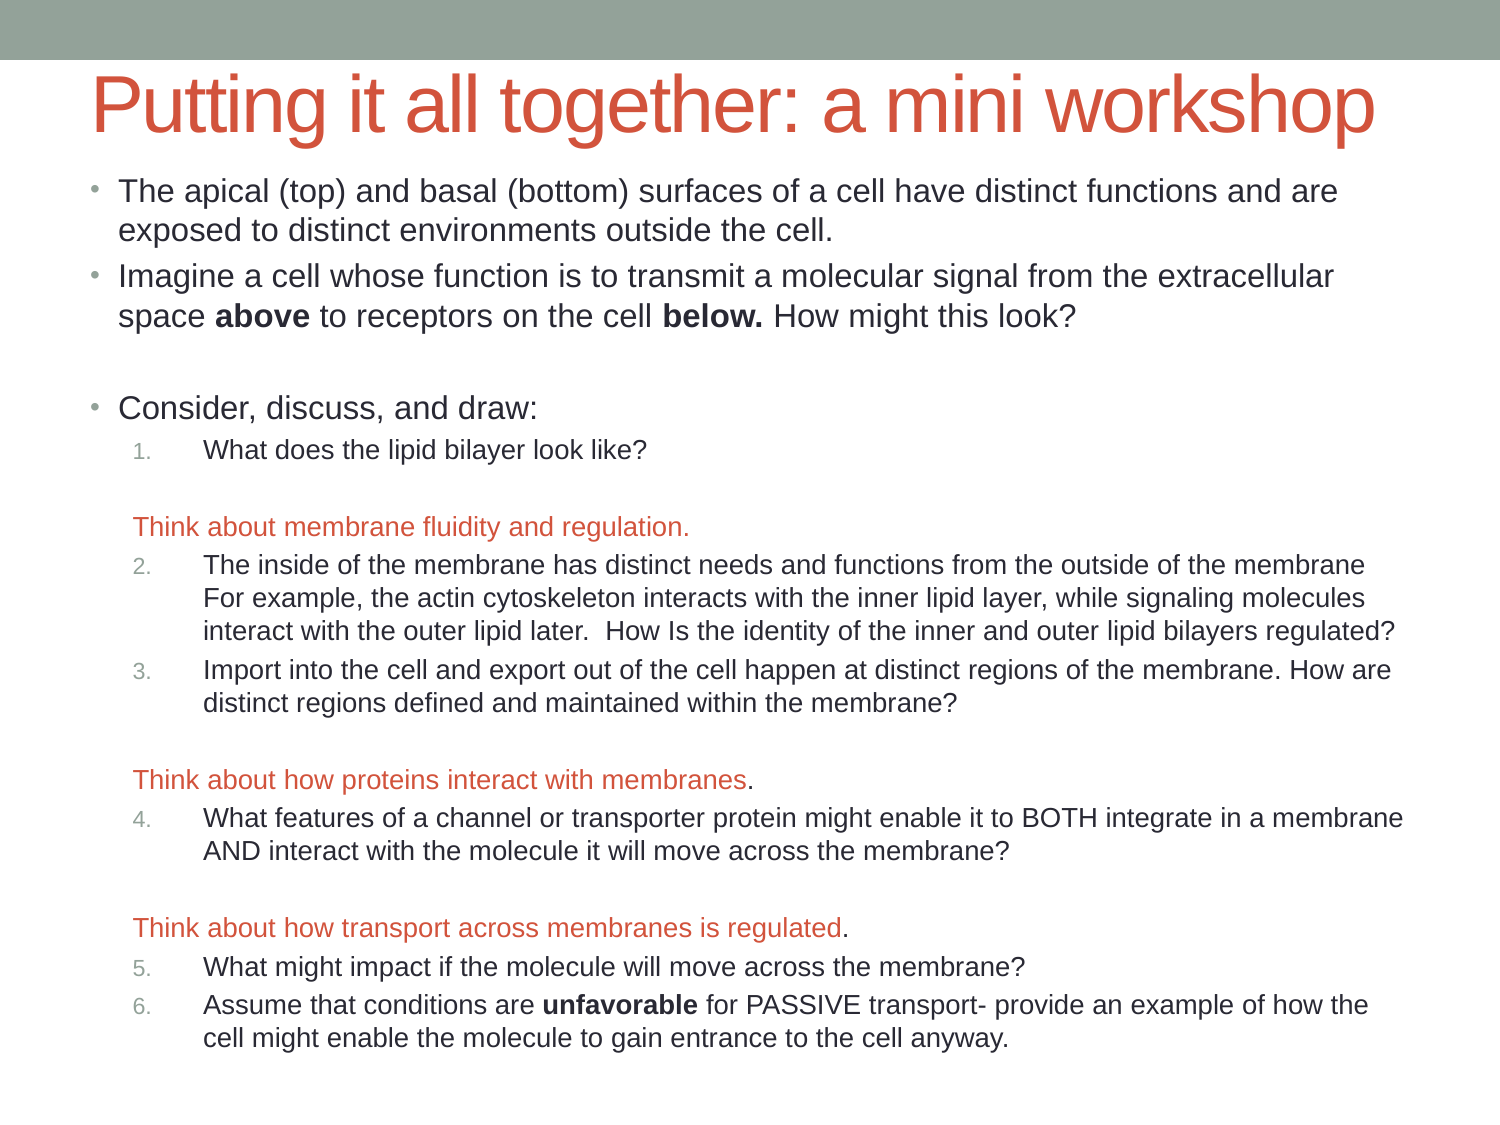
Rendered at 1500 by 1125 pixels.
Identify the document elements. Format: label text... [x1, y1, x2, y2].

list The apical (top) and basal (bottom) surfaces of a cell have distinct functions and are exposed to distinct environments outside the cell. Imagine a cell whose function is to transmit a molecular signal from the extracellular space above to receptors on the cell below. How might this look? Consider, discuss, and draw: What does the lipid bilayer look like? Think about membrane fluidity and regulation. The inside of the membrane has distinct needs and functions from the outside of the membrane For example, the actin cytoskeleton interacts with the inner lipid layer, while signaling molecules interact with the outer lipid later. How Is the identity of the inner and outer lipid bilayers regulated? Import into the cell and export out of the cell happen at distinct regions of the membrane. How are distinct regions defined and maintained within the membrane? Think about how proteins interact with membranes. What features of a channel or transporter protein might enable it to BOTH integrate in a membrane AND interact with the molecule it will move across the membrane? Think about how transport across membranes is regulated. What might impact if the molecule will move across the membrane? Assume that conditions are unfavorable for PASSIVE transport- provide an example of how the cell might enable the molecule to gain entrance to the cell anyway. [75, 161, 1425, 1063]
title Putting it all together: a mini workshop [75, 38, 1425, 161]
